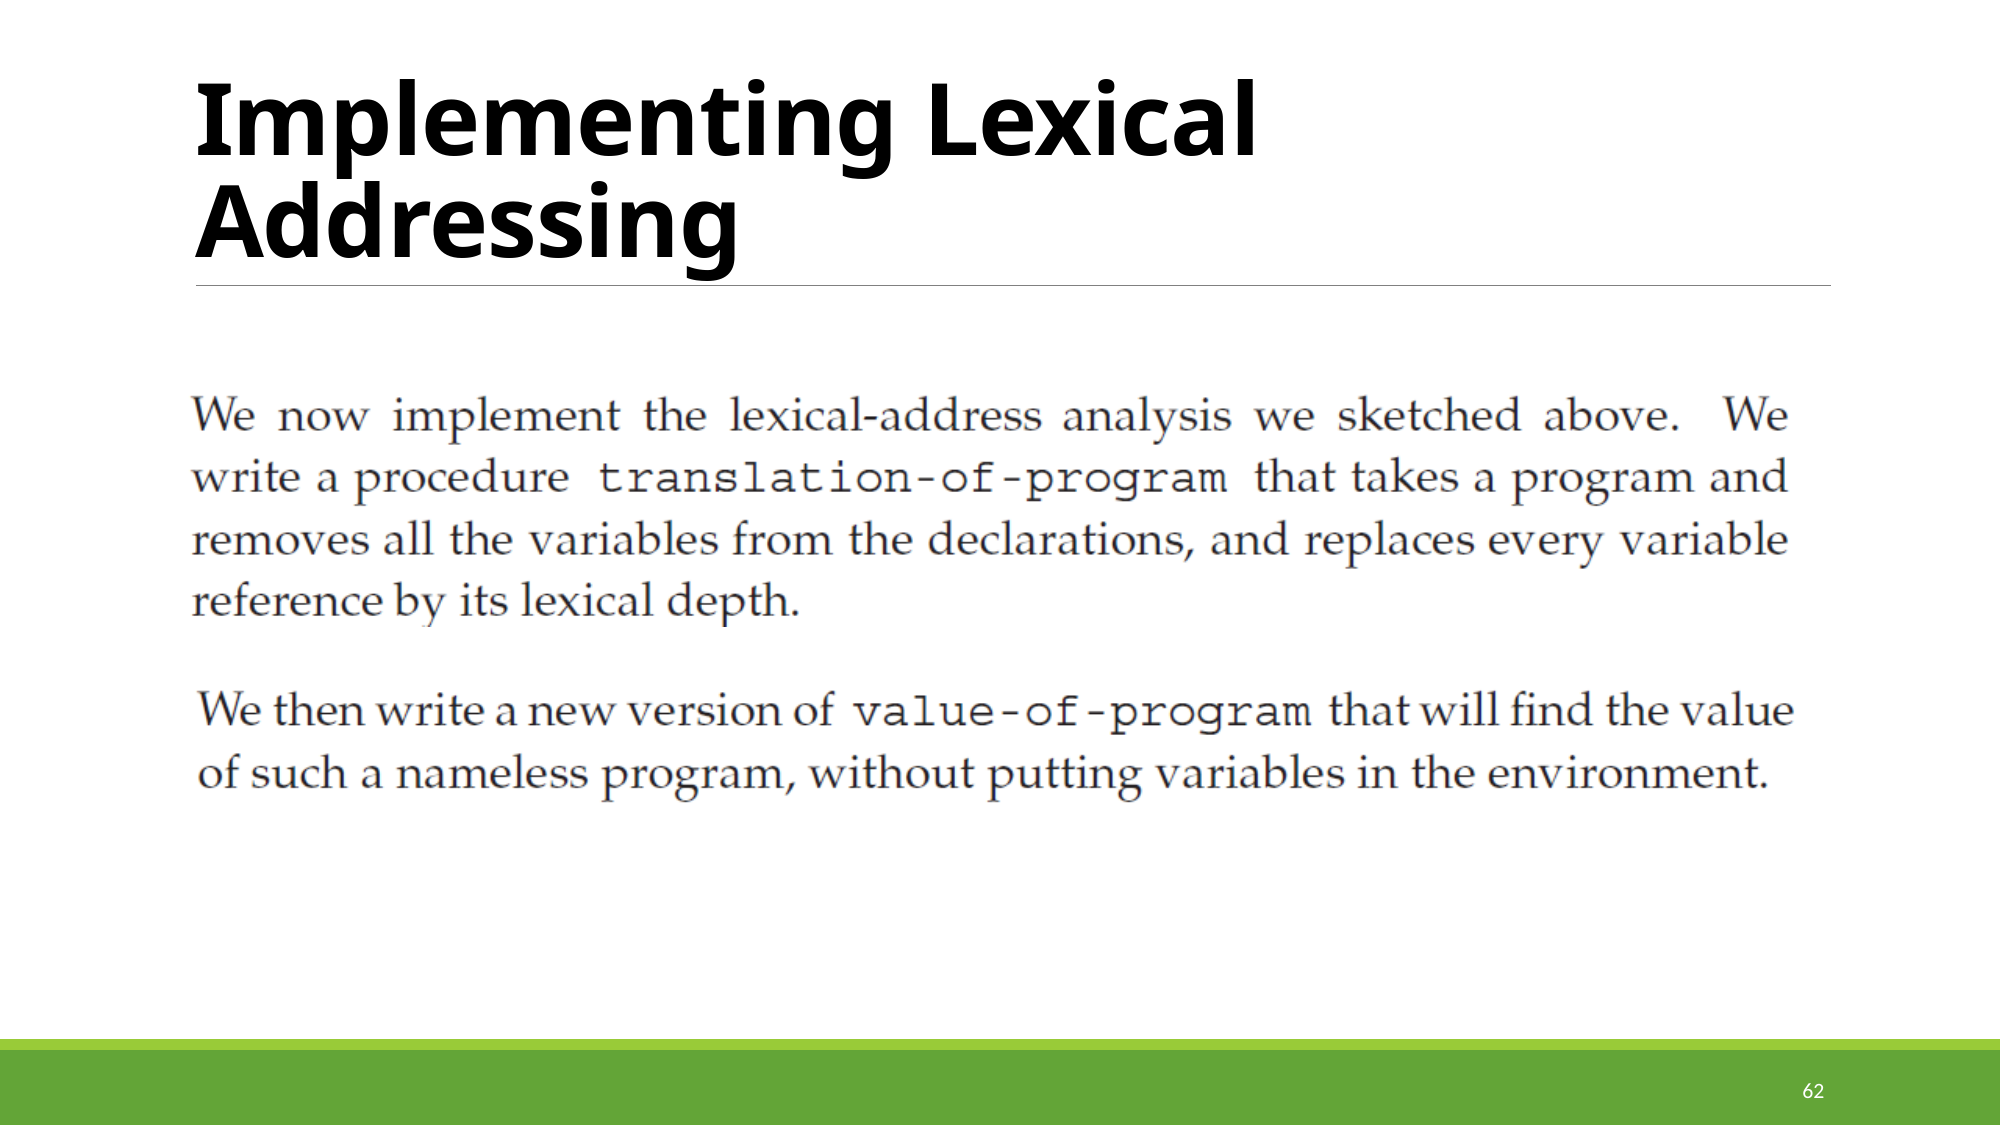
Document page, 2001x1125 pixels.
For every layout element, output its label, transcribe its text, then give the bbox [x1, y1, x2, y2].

slide_number 62 [1624, 1059, 1840, 1120]
title Implementing Lexical Addressing [180, 47, 1830, 285]
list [179, 379, 1811, 628]
picture [179, 676, 1831, 808]
